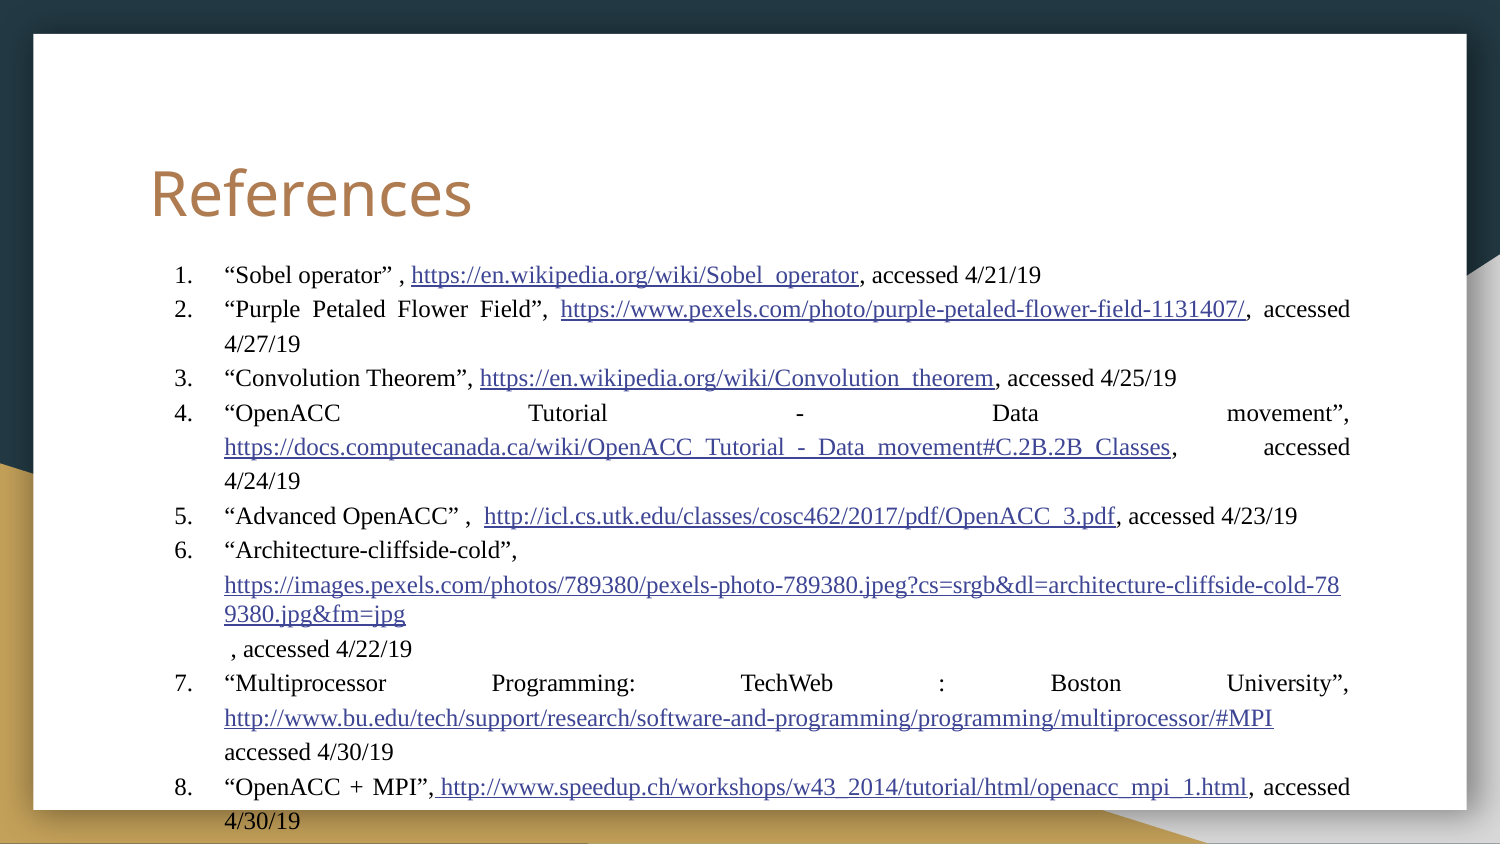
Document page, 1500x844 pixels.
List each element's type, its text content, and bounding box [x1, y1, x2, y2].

title References [134, 138, 1366, 239]
list “Sobel operator” , https://en.wikipedia.org/wiki/Sobel_operator, accessed 4/21/19 “Purple Petaled Flower Field”, https://www.pexels.com/photo/purple-petaled-flower-field-1131407/, accessed 4/27/19 “Convolution Theorem”, https://en.wikipedia.org/wiki/Convolution_theorem, accessed 4/25/19 “OpenACC Tutorial - Data movement”, https://docs.computecanada.ca/wiki/OpenACC_Tutorial_-_Data_movement#C.2B.2B_Classes, accessed 4/24/19 “Advanced OpenACC” , http://icl.cs.utk.edu/classes/cosc462/2017/pdf/OpenACC_3.pdf, accessed 4/23/19 “Architecture-cliffside-cold”, https://images.pexels.com/photos/789380/pexels-photo-789380.jpeg?cs=srgb&dl=architecture-cliffside-cold-789380.jpg&fm=jpg , accessed 4/22/19 “Multiprocessor Programming: TechWeb : Boston University”, http://www.bu.edu/tech/support/research/software-and-programming/programming/multiprocessor/#MPI accessed 4/30/19 “OpenACC + MPI”, http://www.speedup.ch/workshops/w43_2014/tutorial/html/openacc_mpi_1.html, accessed 4/30/19 [134, 239, 1366, 769]
